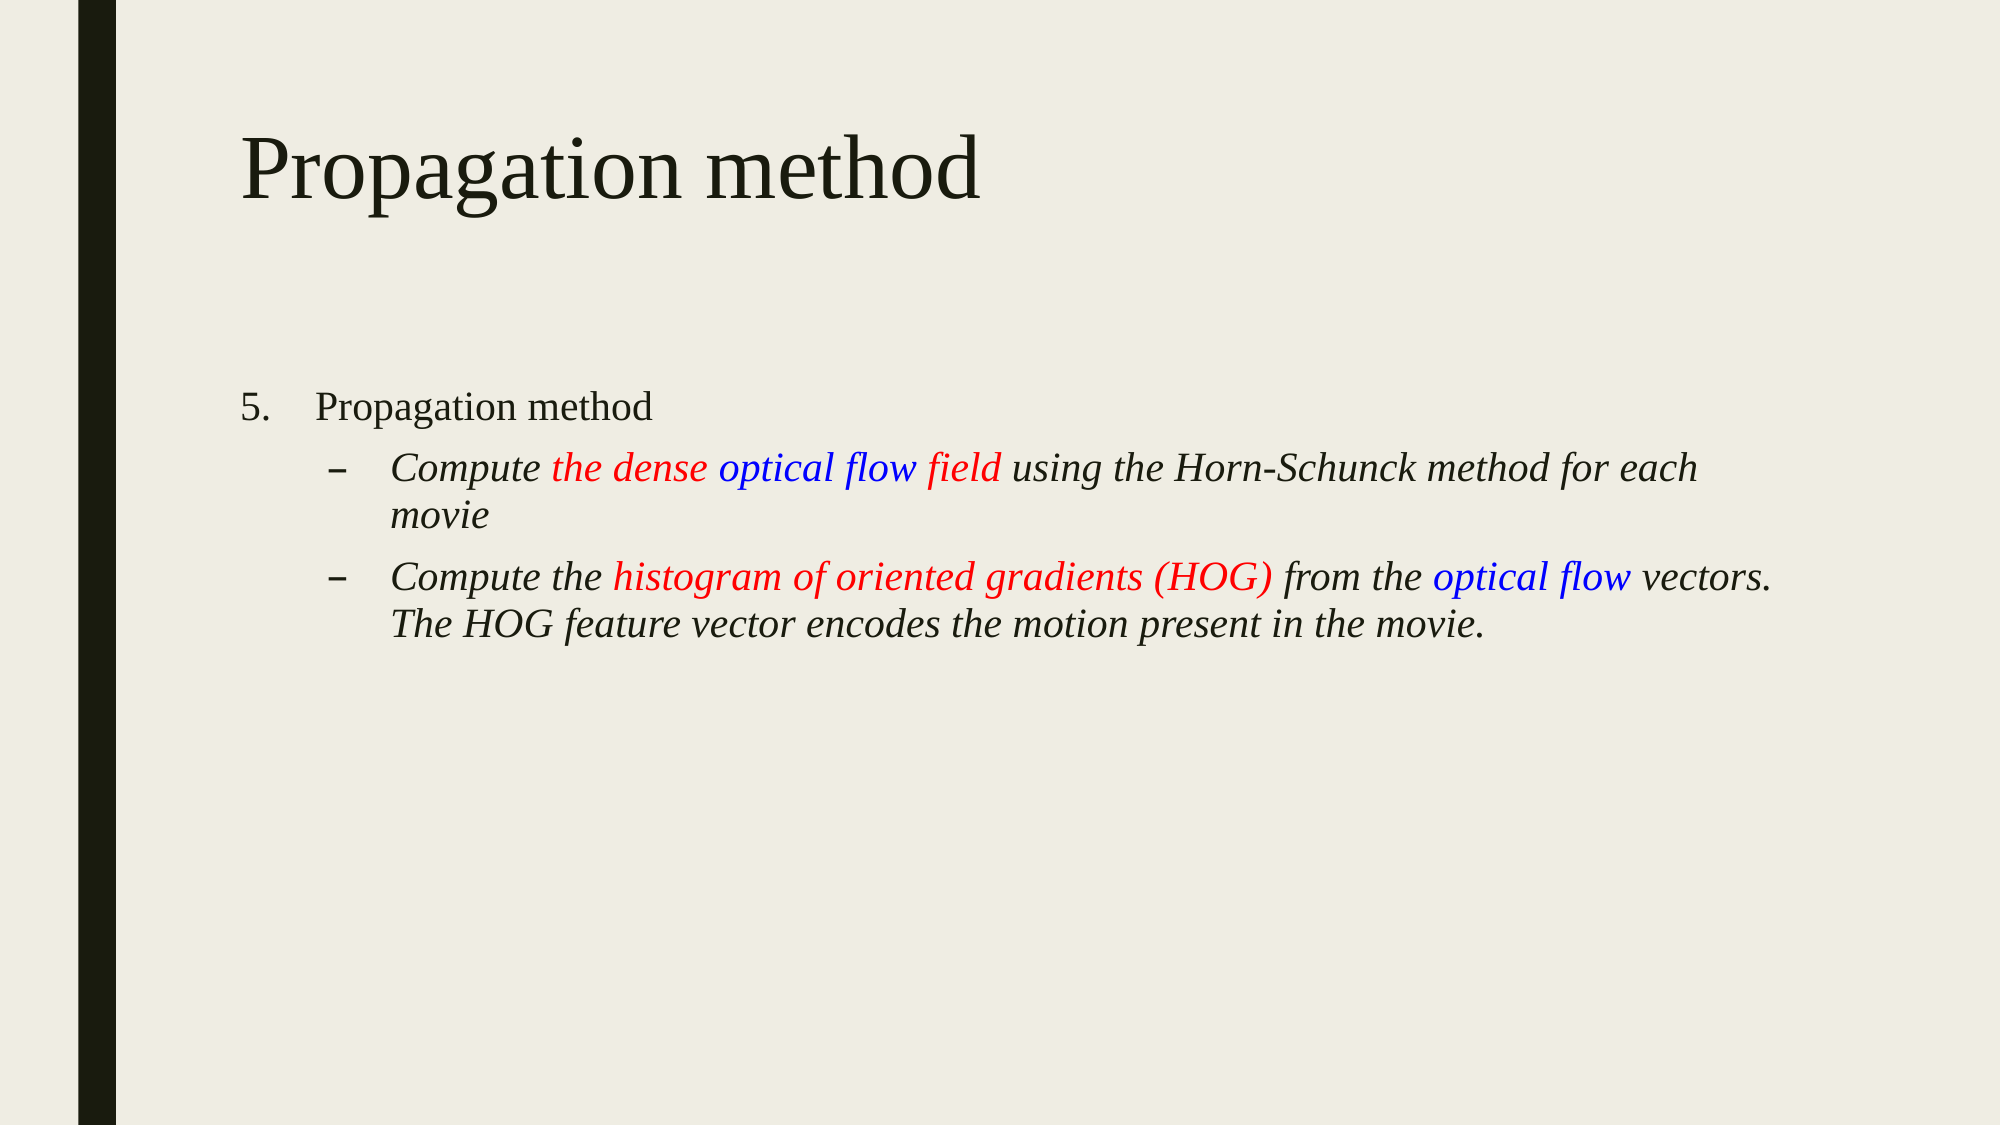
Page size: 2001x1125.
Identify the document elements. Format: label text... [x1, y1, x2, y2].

list Propagation method Compute the dense optical flow field using the Horn-Schunck method for each movie Compute the histogram of oriented gradients (HOG) from the optical flow vectors. The HOG feature vector encodes the motion present in the movie. [225, 375, 1800, 963]
title Propagation method [225, 112, 1800, 357]
